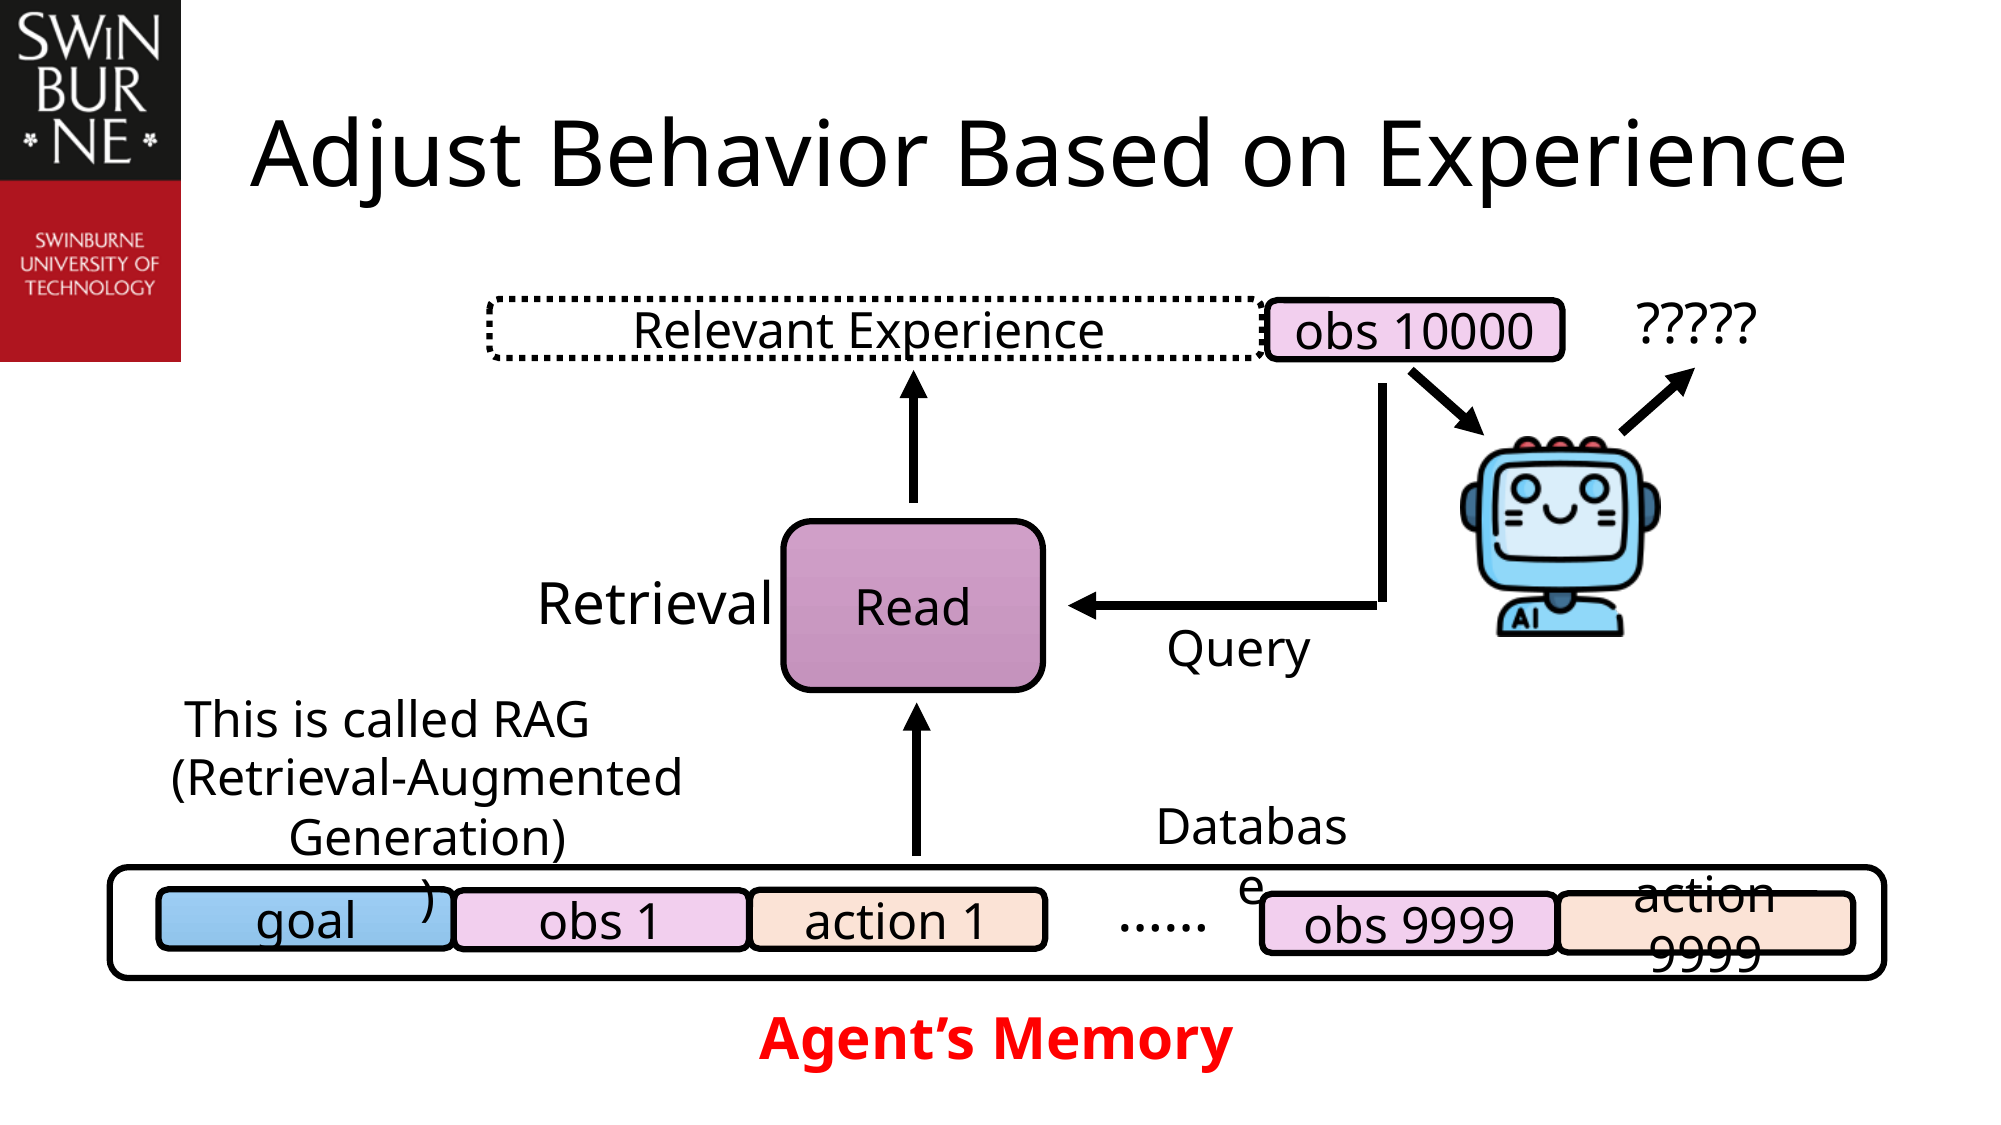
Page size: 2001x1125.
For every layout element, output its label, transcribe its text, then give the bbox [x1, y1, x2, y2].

picture [1460, 436, 1662, 638]
text_box Database [1135, 787, 1369, 865]
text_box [1620, 367, 1696, 434]
text_box Retrieval [483, 559, 828, 644]
text_box Read [782, 520, 1045, 692]
text_box Query [1129, 609, 1362, 685]
text_box [108, 865, 1886, 980]
picture [0, 0, 182, 363]
text_box Relevant Experience [487, 297, 1264, 360]
text_box (Retrieval-Augmented Generation) ) [106, 738, 749, 934]
title Adjust Behavior Based on Experience [235, 47, 1961, 266]
text_box ????? [1621, 280, 1854, 363]
text_box Agent’s Memory [548, 994, 1461, 1079]
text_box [1409, 369, 1485, 437]
text_box This is called RAG [102, 680, 673, 756]
text_box obs 10000 [1266, 299, 1564, 361]
